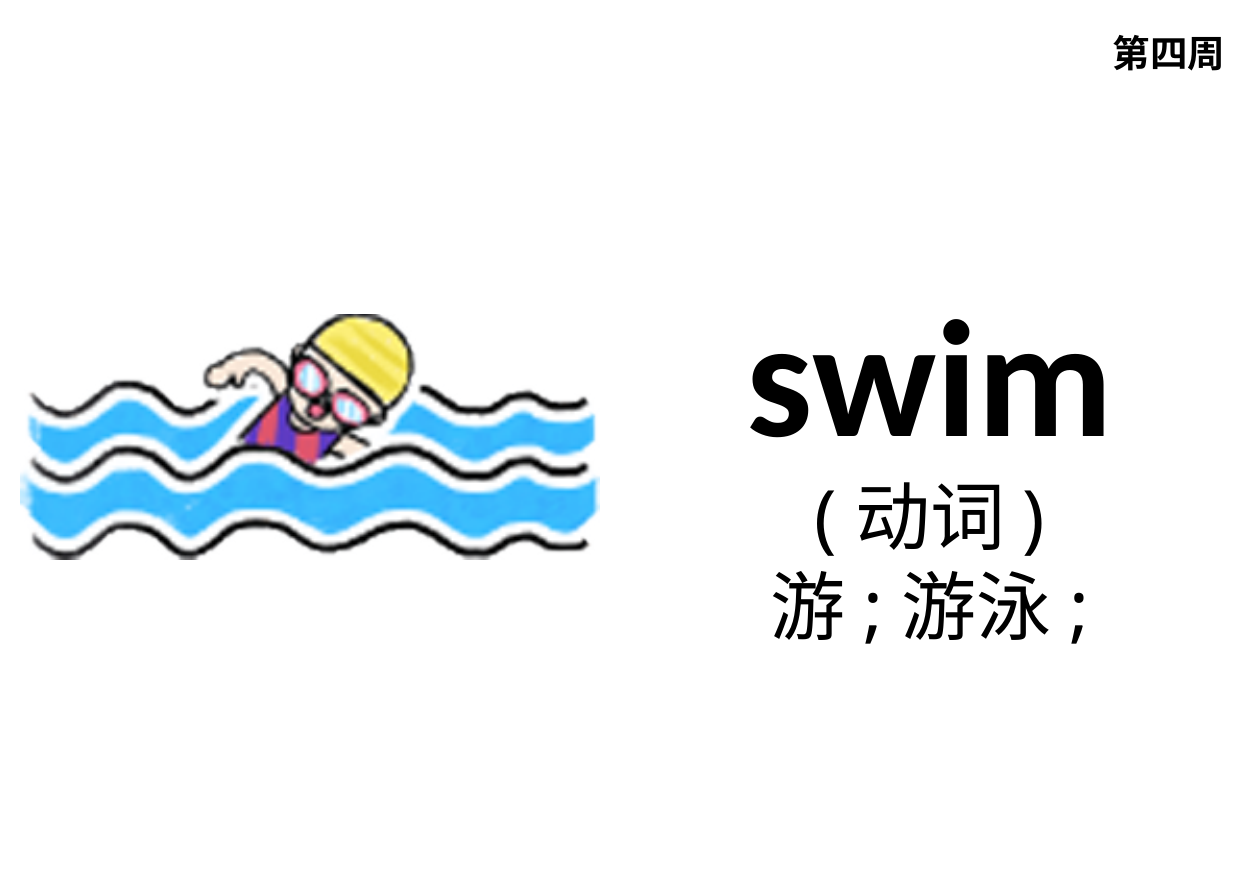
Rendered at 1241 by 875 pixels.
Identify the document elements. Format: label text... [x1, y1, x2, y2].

text_box swim (动词) 游;游泳; [620, 0, 1241, 874]
picture [20, 313, 600, 561]
